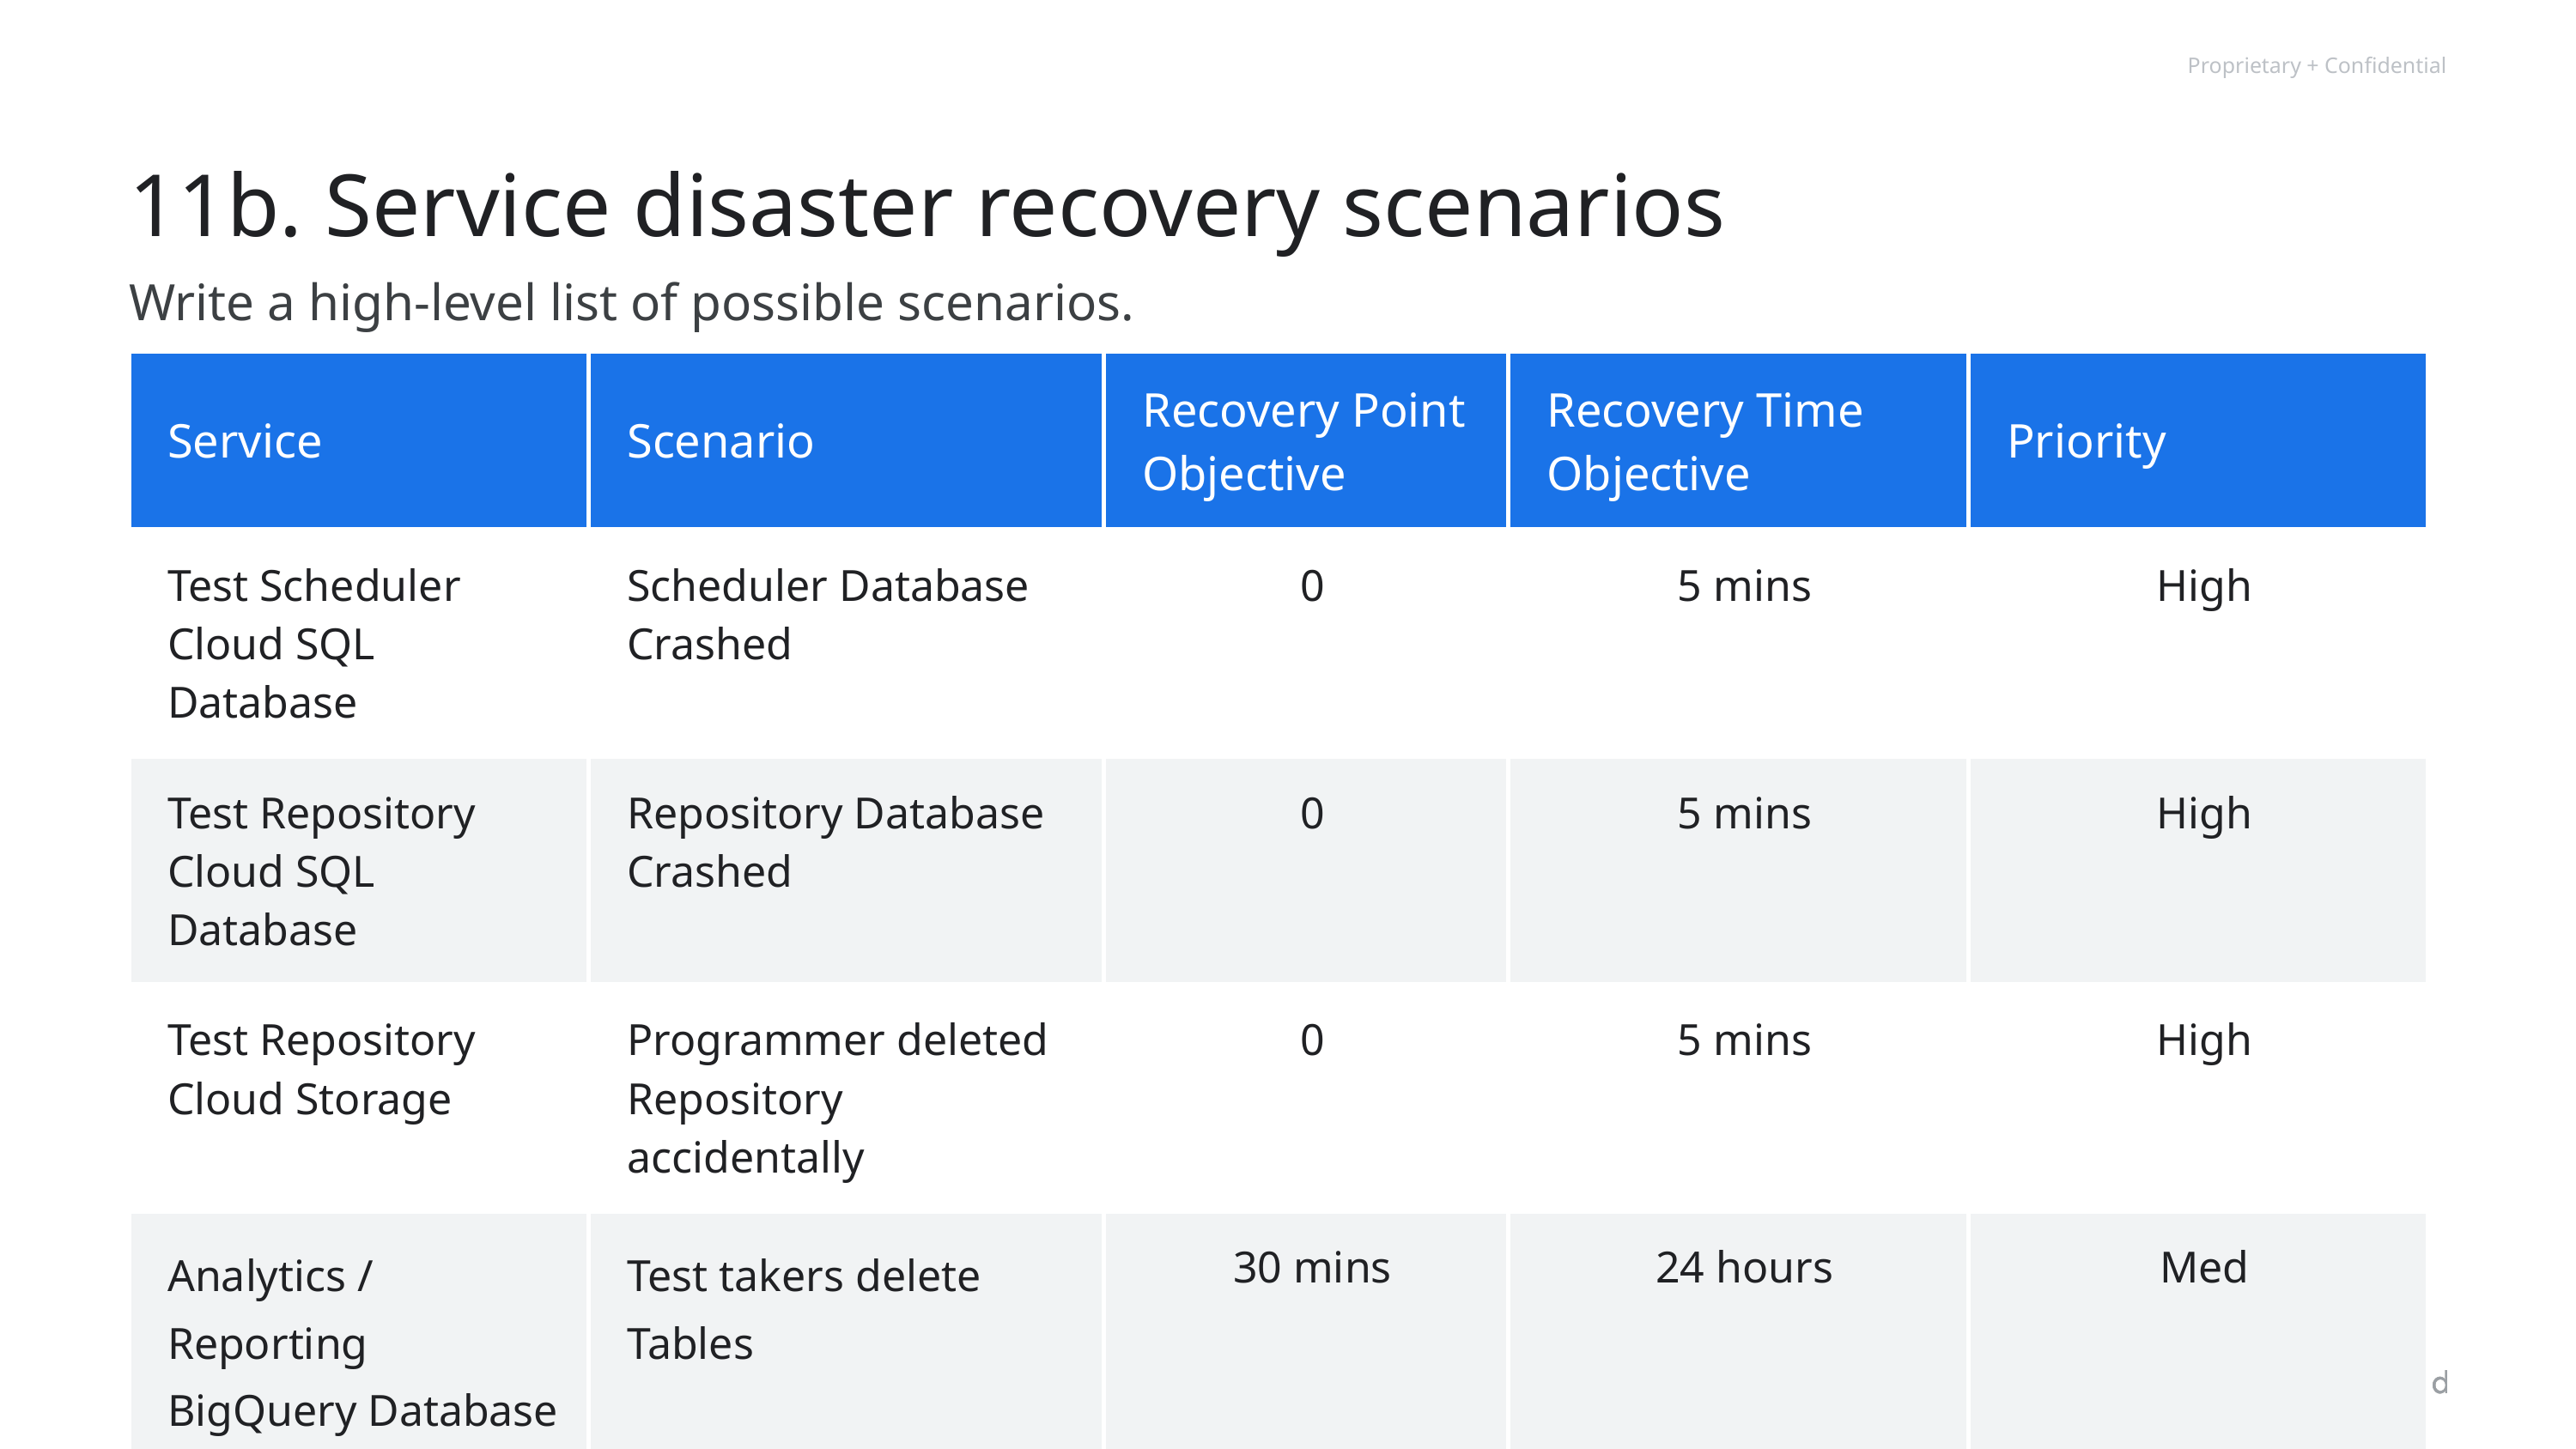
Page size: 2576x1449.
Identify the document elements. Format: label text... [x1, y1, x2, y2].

table_cell Test Repository Cloud Storage [131, 986, 586, 1209]
table_cell Test Repository Cloud SQL Database [131, 759, 586, 982]
table_cell Med [1971, 1214, 2426, 1449]
table_header Recovery Point Objective [1106, 366, 1506, 527]
table_cell Repository Database Crashed [591, 759, 1102, 982]
table_cell 5 mins [1510, 986, 1966, 1209]
table_cell Scheduler Database Crashed [591, 532, 1102, 755]
table_cell Programmer deleted Repository accidentally [591, 986, 1102, 1209]
table_cell Analytics / Reporting BigQuery Database [131, 1214, 586, 1449]
table_header Recovery Time Objective [1510, 366, 1966, 527]
table_cell 5 mins [1510, 532, 1966, 755]
table_cell Test takers delete Tables [591, 1214, 1102, 1449]
table_cell 30 mins [1106, 1214, 1506, 1449]
table_cell High [1971, 532, 2426, 755]
table_header Service [131, 366, 586, 527]
picture [2431, 1367, 2447, 1401]
table_cell 0 [1106, 532, 1506, 755]
table_cell 0 [1106, 986, 1506, 1209]
table_cell High [1971, 759, 2426, 982]
table_header Priority [1971, 366, 2426, 527]
table_cell 0 [1106, 759, 1506, 982]
table_cell 5 mins [1510, 759, 1966, 982]
table_cell 24 hours [1510, 1214, 1966, 1449]
list Write a high-level list of possible scenarios. [129, 261, 2480, 366]
table_header Scenario [591, 366, 1102, 527]
title 11b. Service disaster recovery scenarios [129, 130, 2428, 261]
table_cell High [1971, 986, 2426, 1209]
table_cell Test Scheduler Cloud SQL Database [131, 532, 586, 755]
